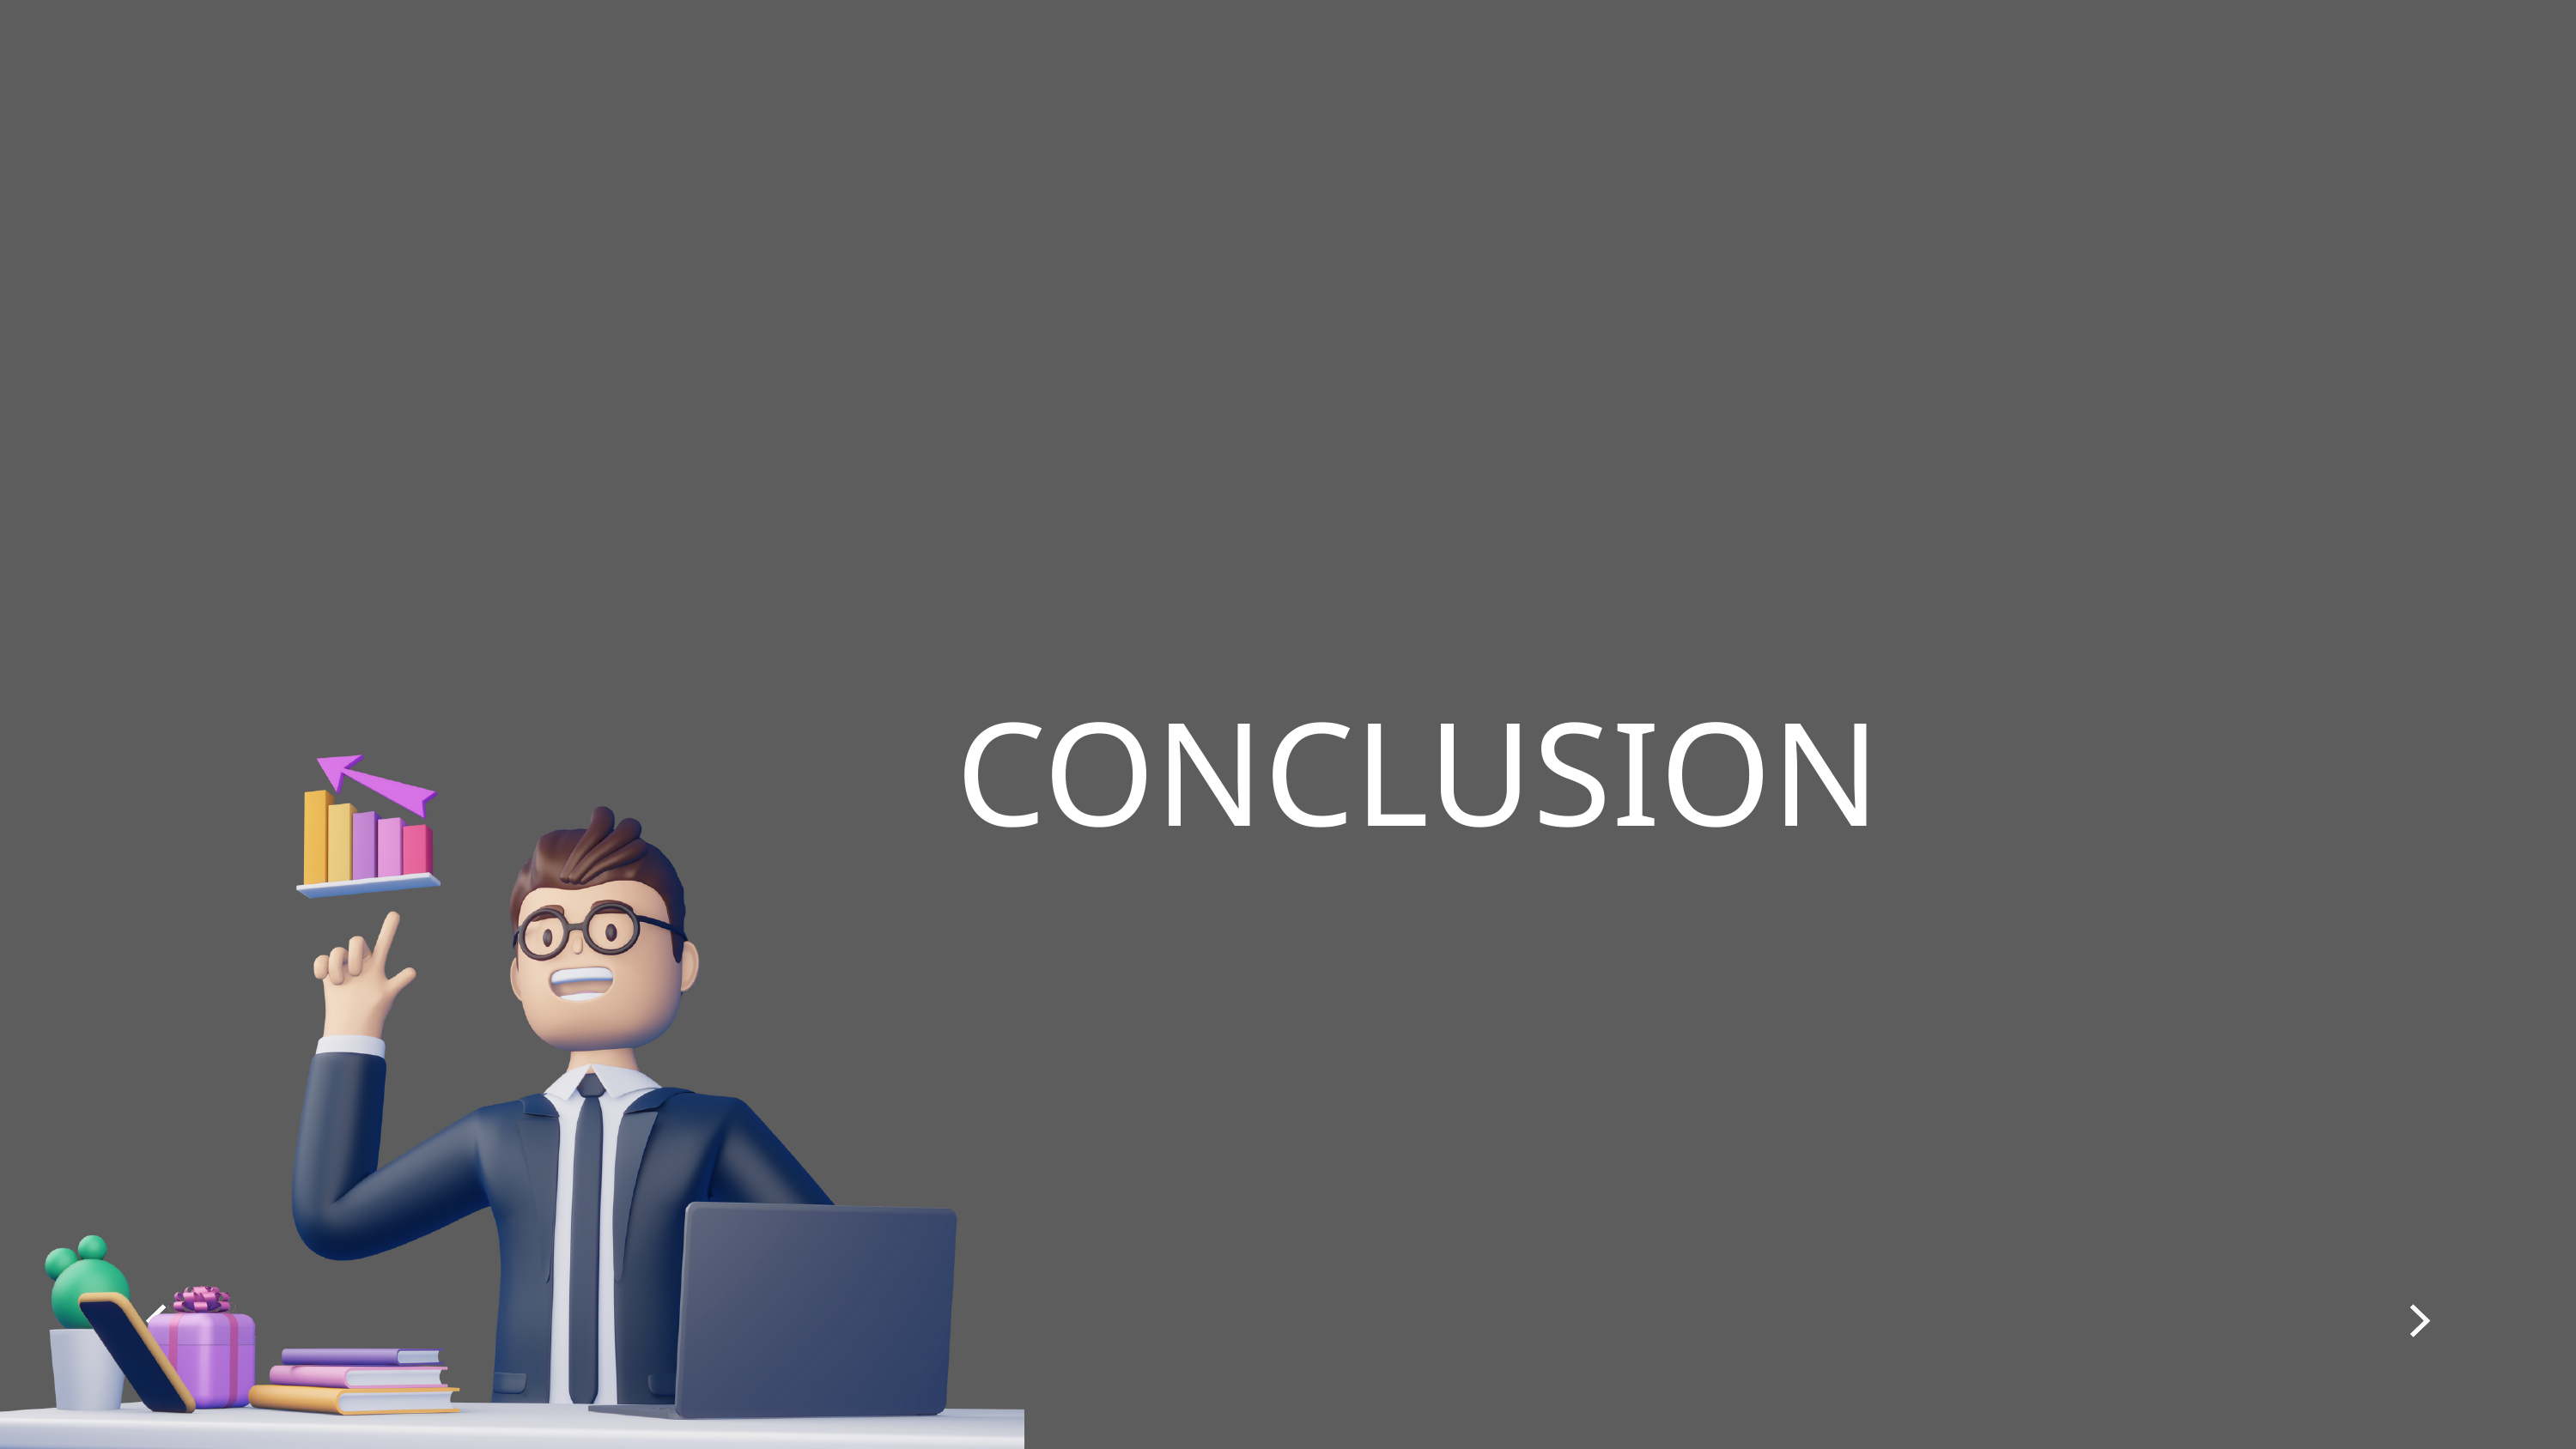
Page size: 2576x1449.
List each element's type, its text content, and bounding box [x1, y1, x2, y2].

picture [0, 755, 1024, 1449]
text_box CONCLUSION [709, 670, 2129, 855]
picture [2409, 1303, 2432, 1339]
